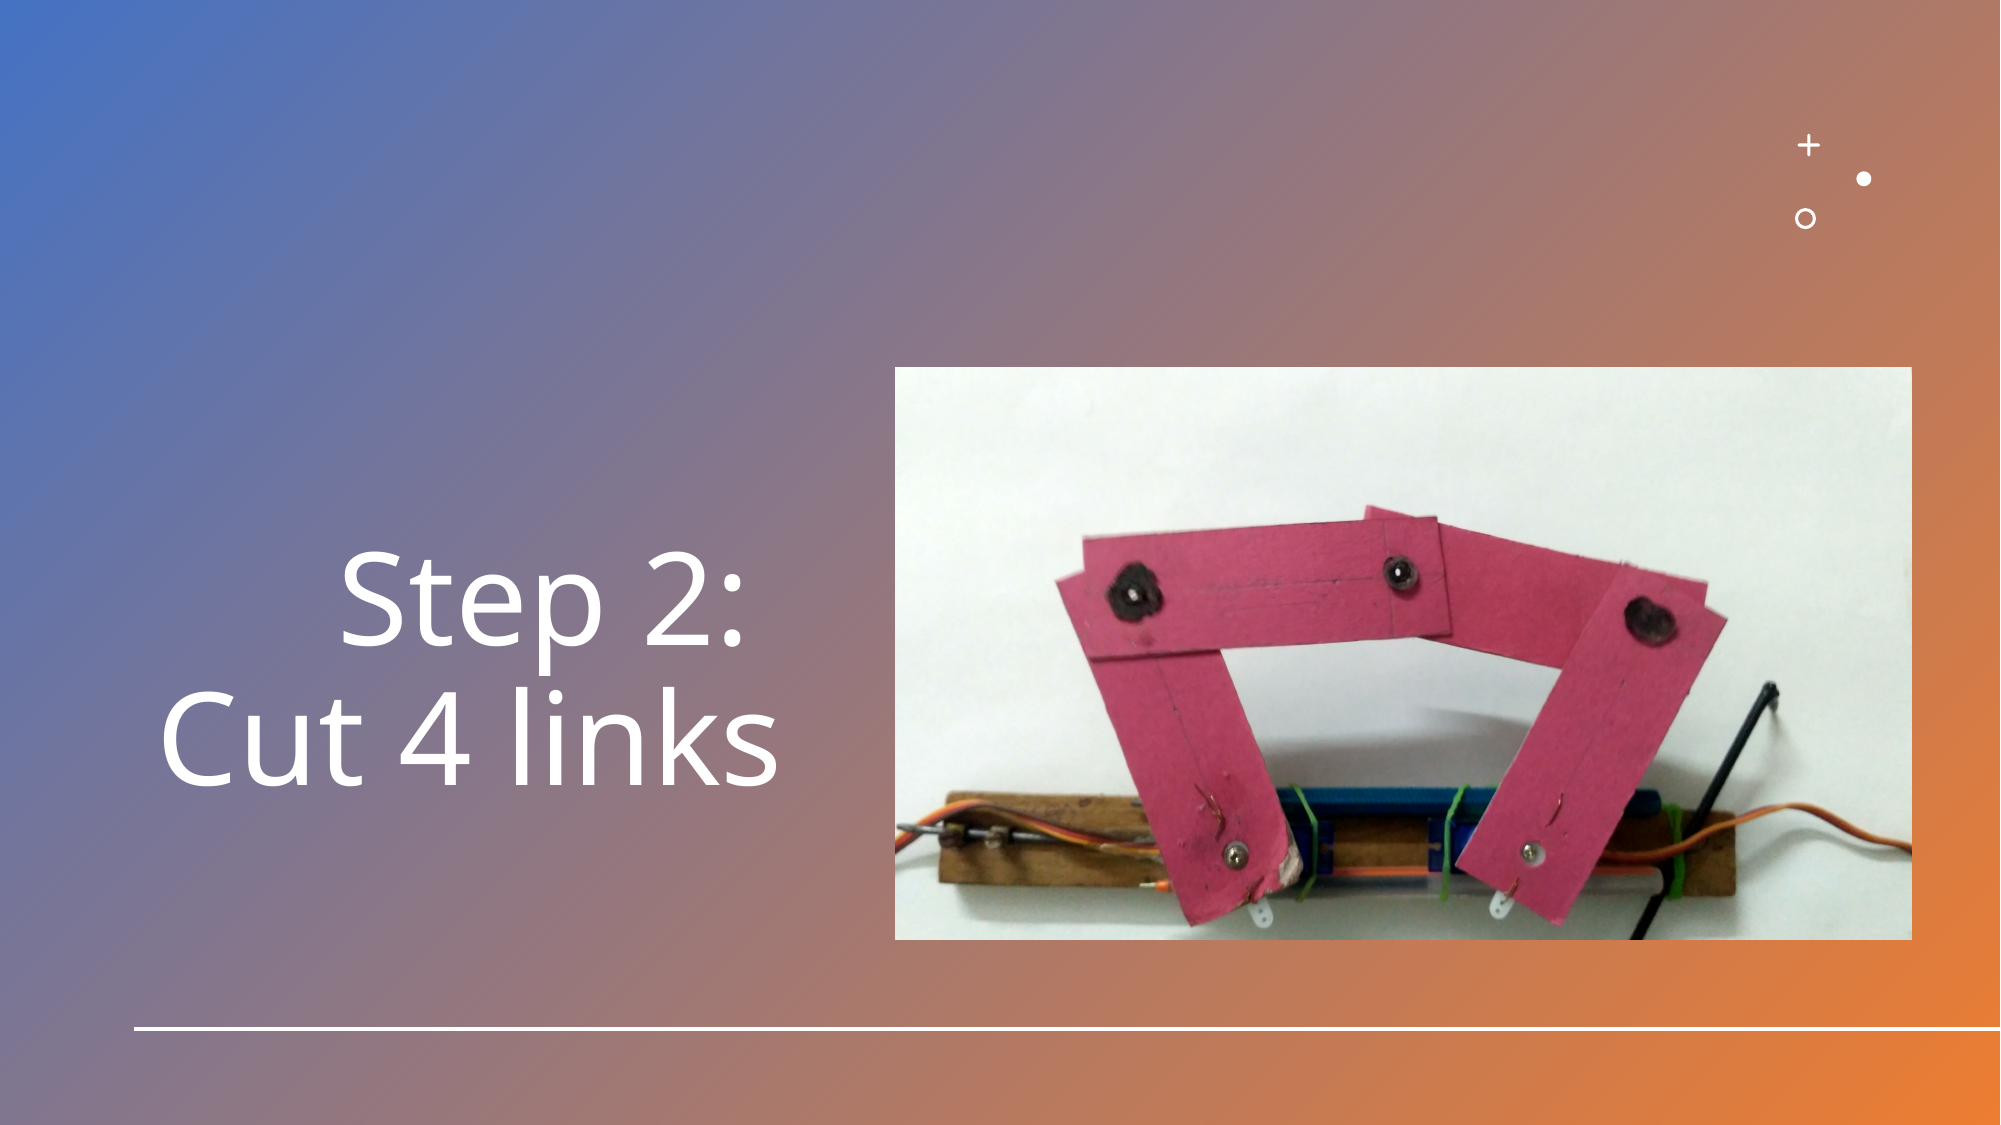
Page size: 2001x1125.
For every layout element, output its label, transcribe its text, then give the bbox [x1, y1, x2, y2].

text_box [0, 0, 2000, 1125]
picture [895, 367, 1912, 940]
title Step 2: Cut 4 links [12, 225, 799, 821]
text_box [1794, 133, 1872, 230]
